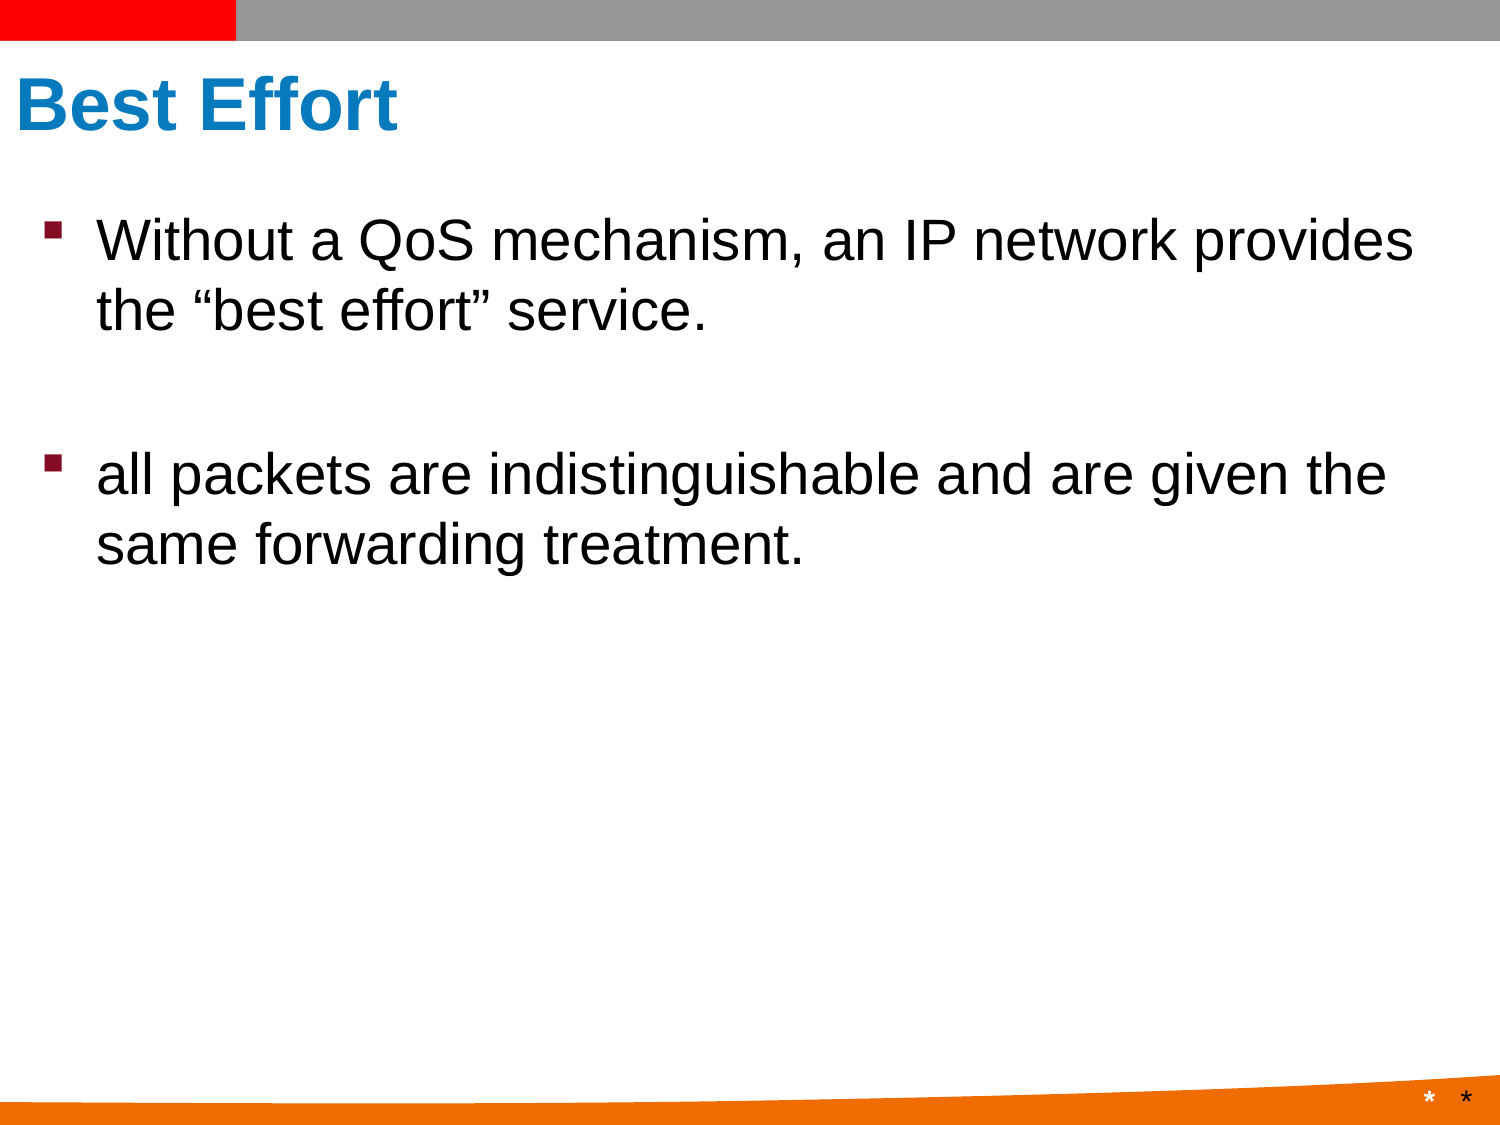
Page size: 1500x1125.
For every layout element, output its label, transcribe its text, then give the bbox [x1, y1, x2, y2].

title Best Effort [0, 47, 1463, 252]
list Without a QoS mechanism, an IP network provides the “best effort” service. all packets are indistinguishable and are given the same forwarding treatment. [24, 194, 1488, 1059]
slide_number * [1137, 1074, 1488, 1116]
